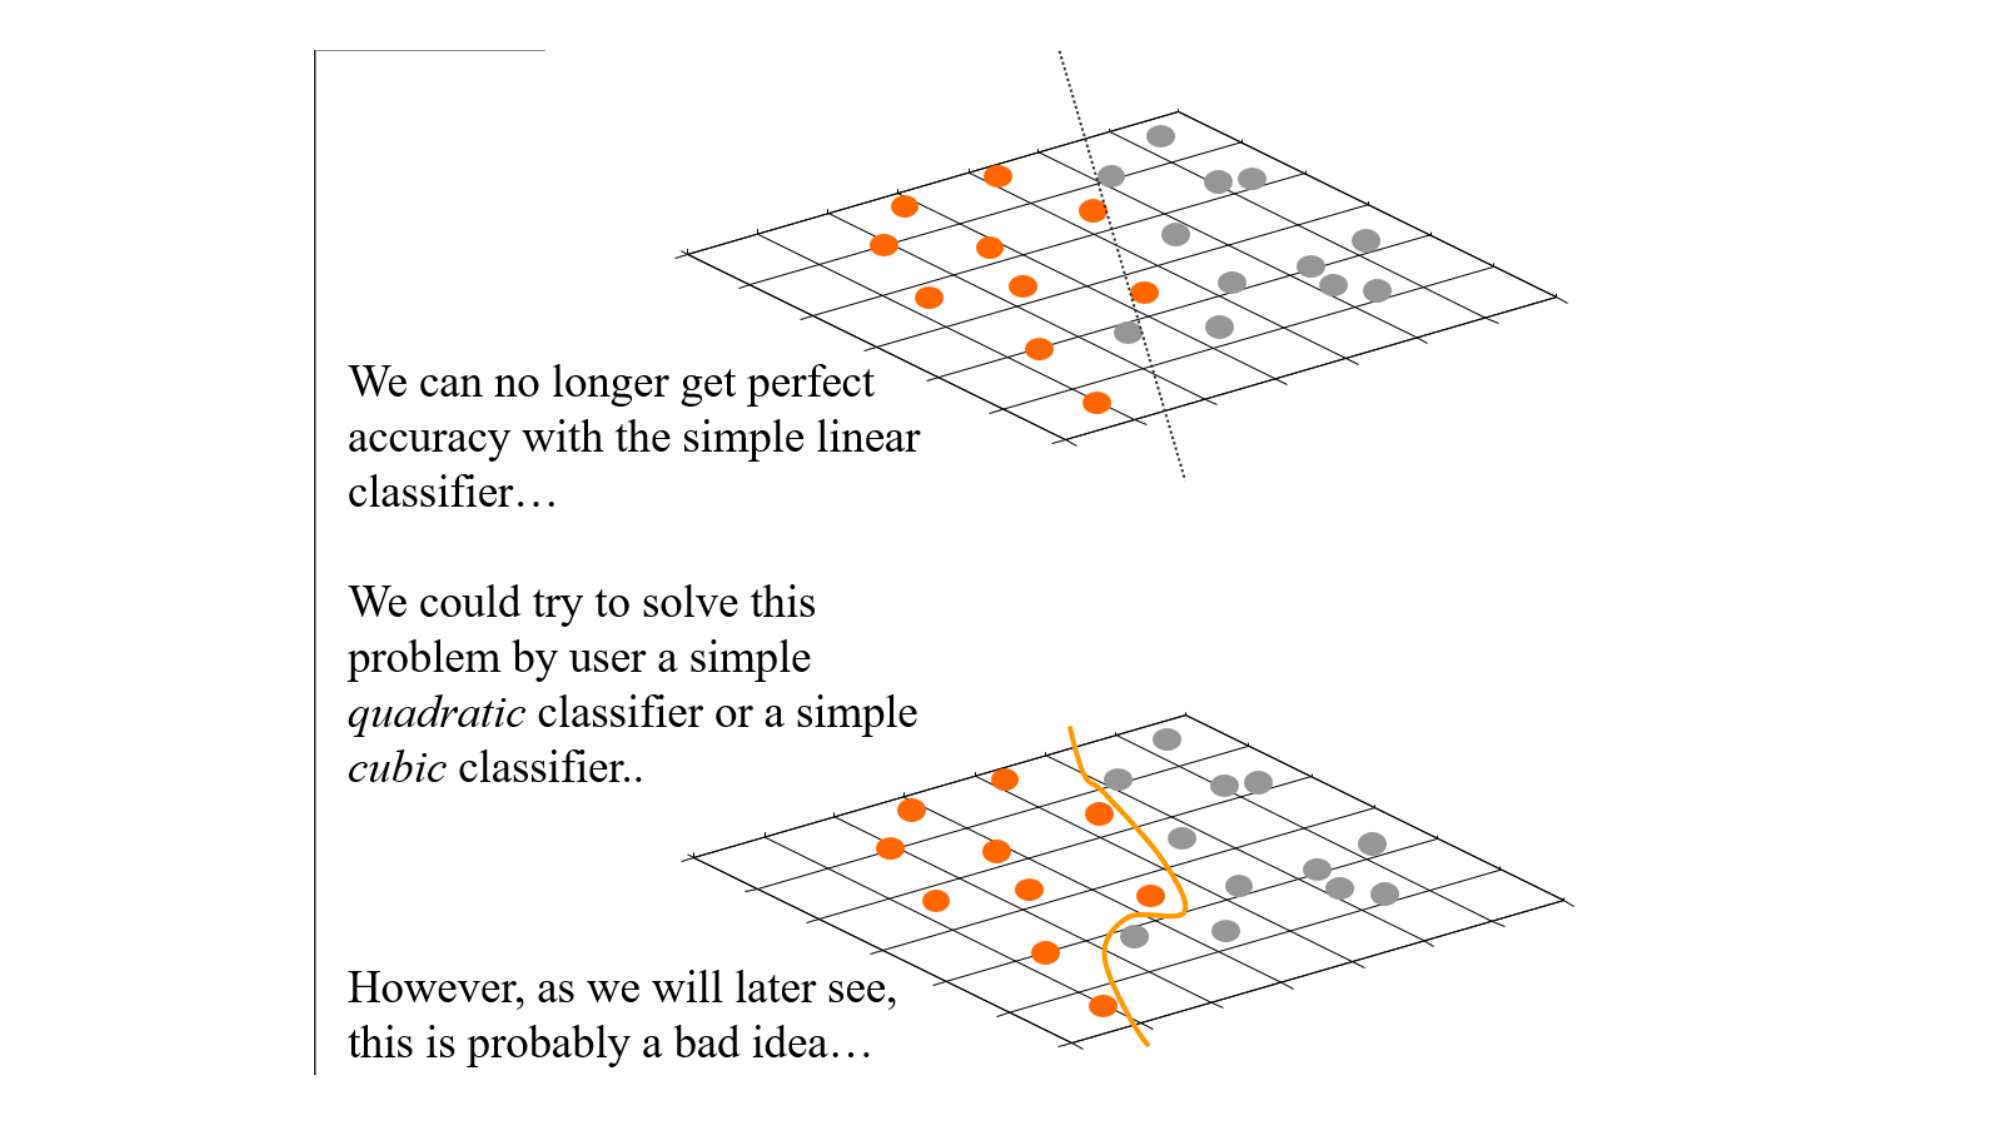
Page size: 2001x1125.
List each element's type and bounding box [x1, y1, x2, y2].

picture [314, 50, 1686, 1075]
